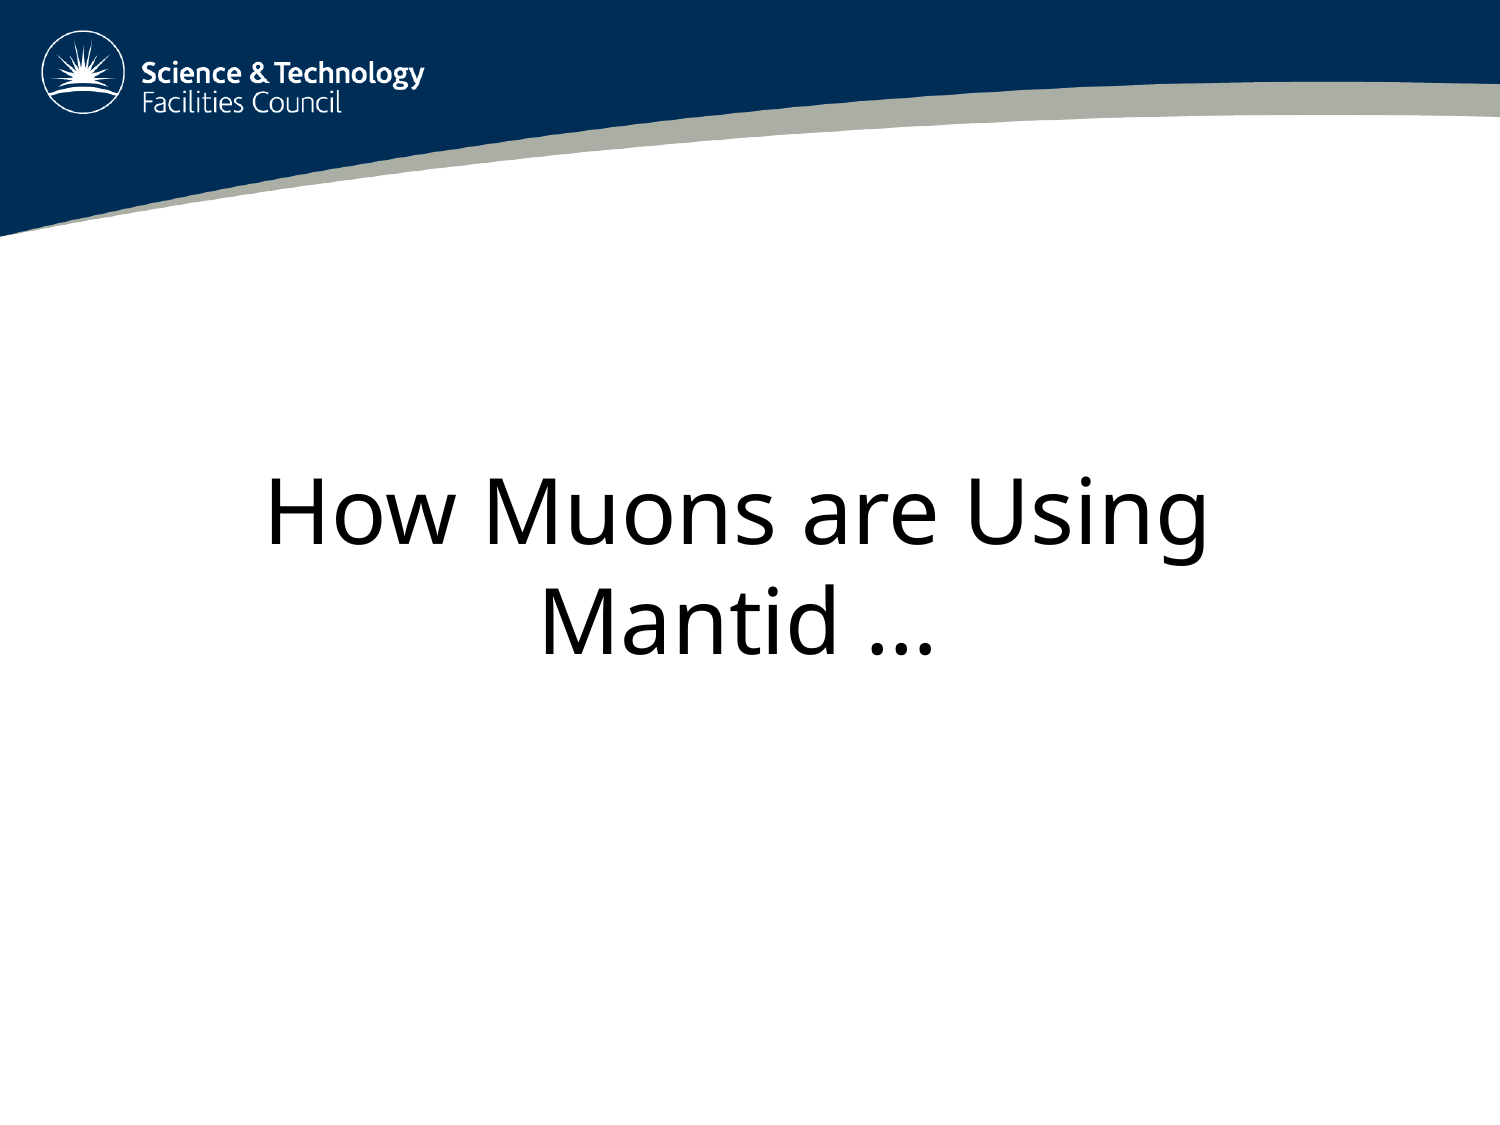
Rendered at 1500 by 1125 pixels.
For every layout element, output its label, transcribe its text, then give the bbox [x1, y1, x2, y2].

picture [0, 0, 1500, 237]
title How Muons are Using Mantid … [135, 374, 1341, 751]
